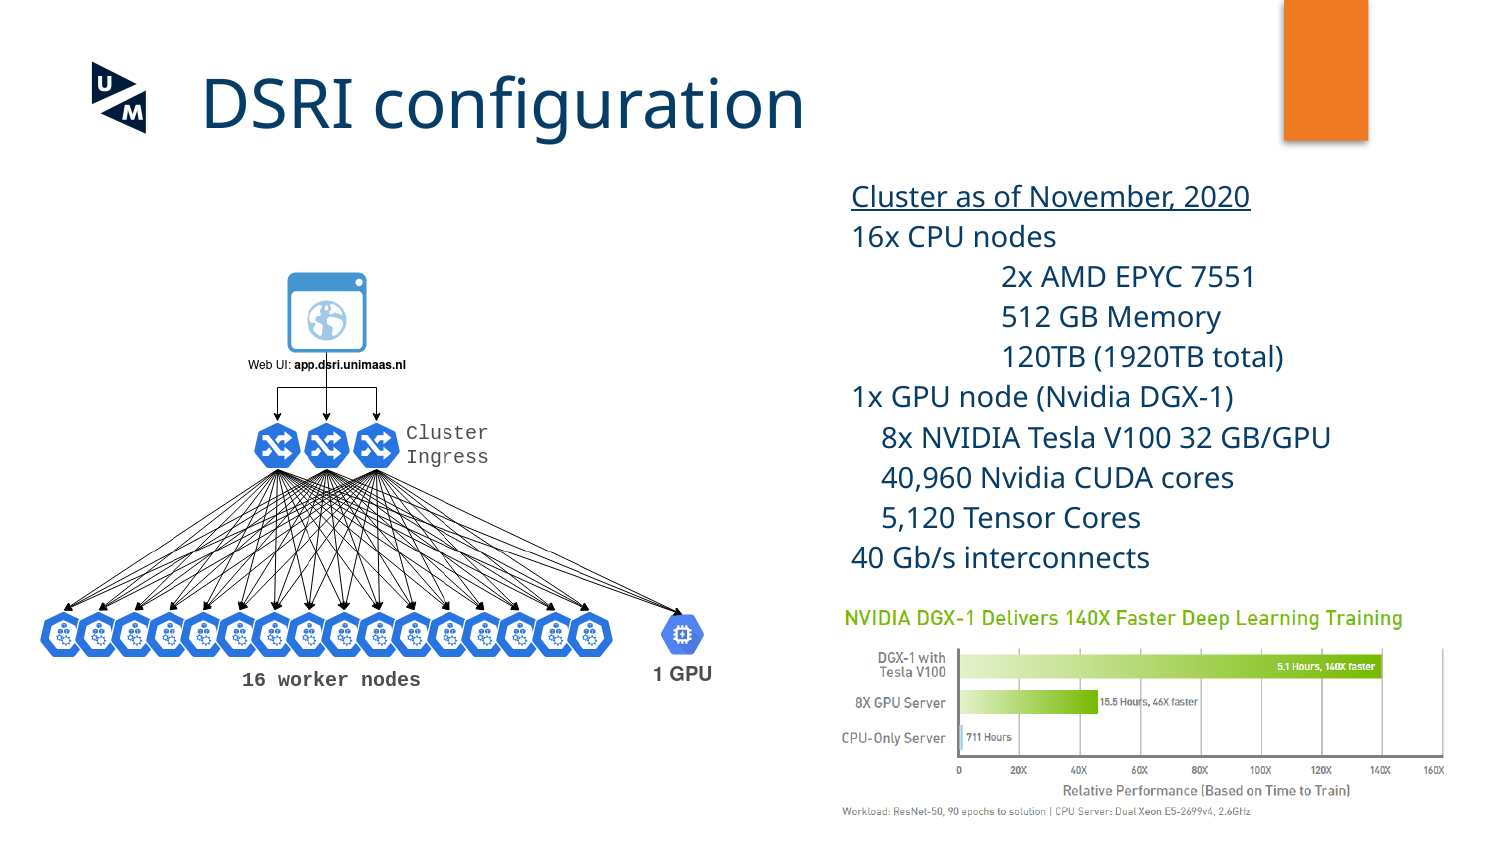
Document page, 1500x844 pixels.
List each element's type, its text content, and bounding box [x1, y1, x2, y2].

picture [91, 60, 146, 134]
picture [812, 595, 1461, 819]
title DSRI configuration [189, 54, 1446, 149]
text_box Cluster as of November, 2020 16x CPU nodes 2x AMD EPYC 7551 512 GB Memory 120TB (1920TB total) 1x GPU node (Nvidia DGX-1) 8x NVIDIA Tesla V100 32 GB/GPU 40,960 Nvidia CUDA cores 5,120 Tensor Cores 40 Gb/s interconnects [835, 157, 1454, 594]
picture [37, 271, 716, 693]
